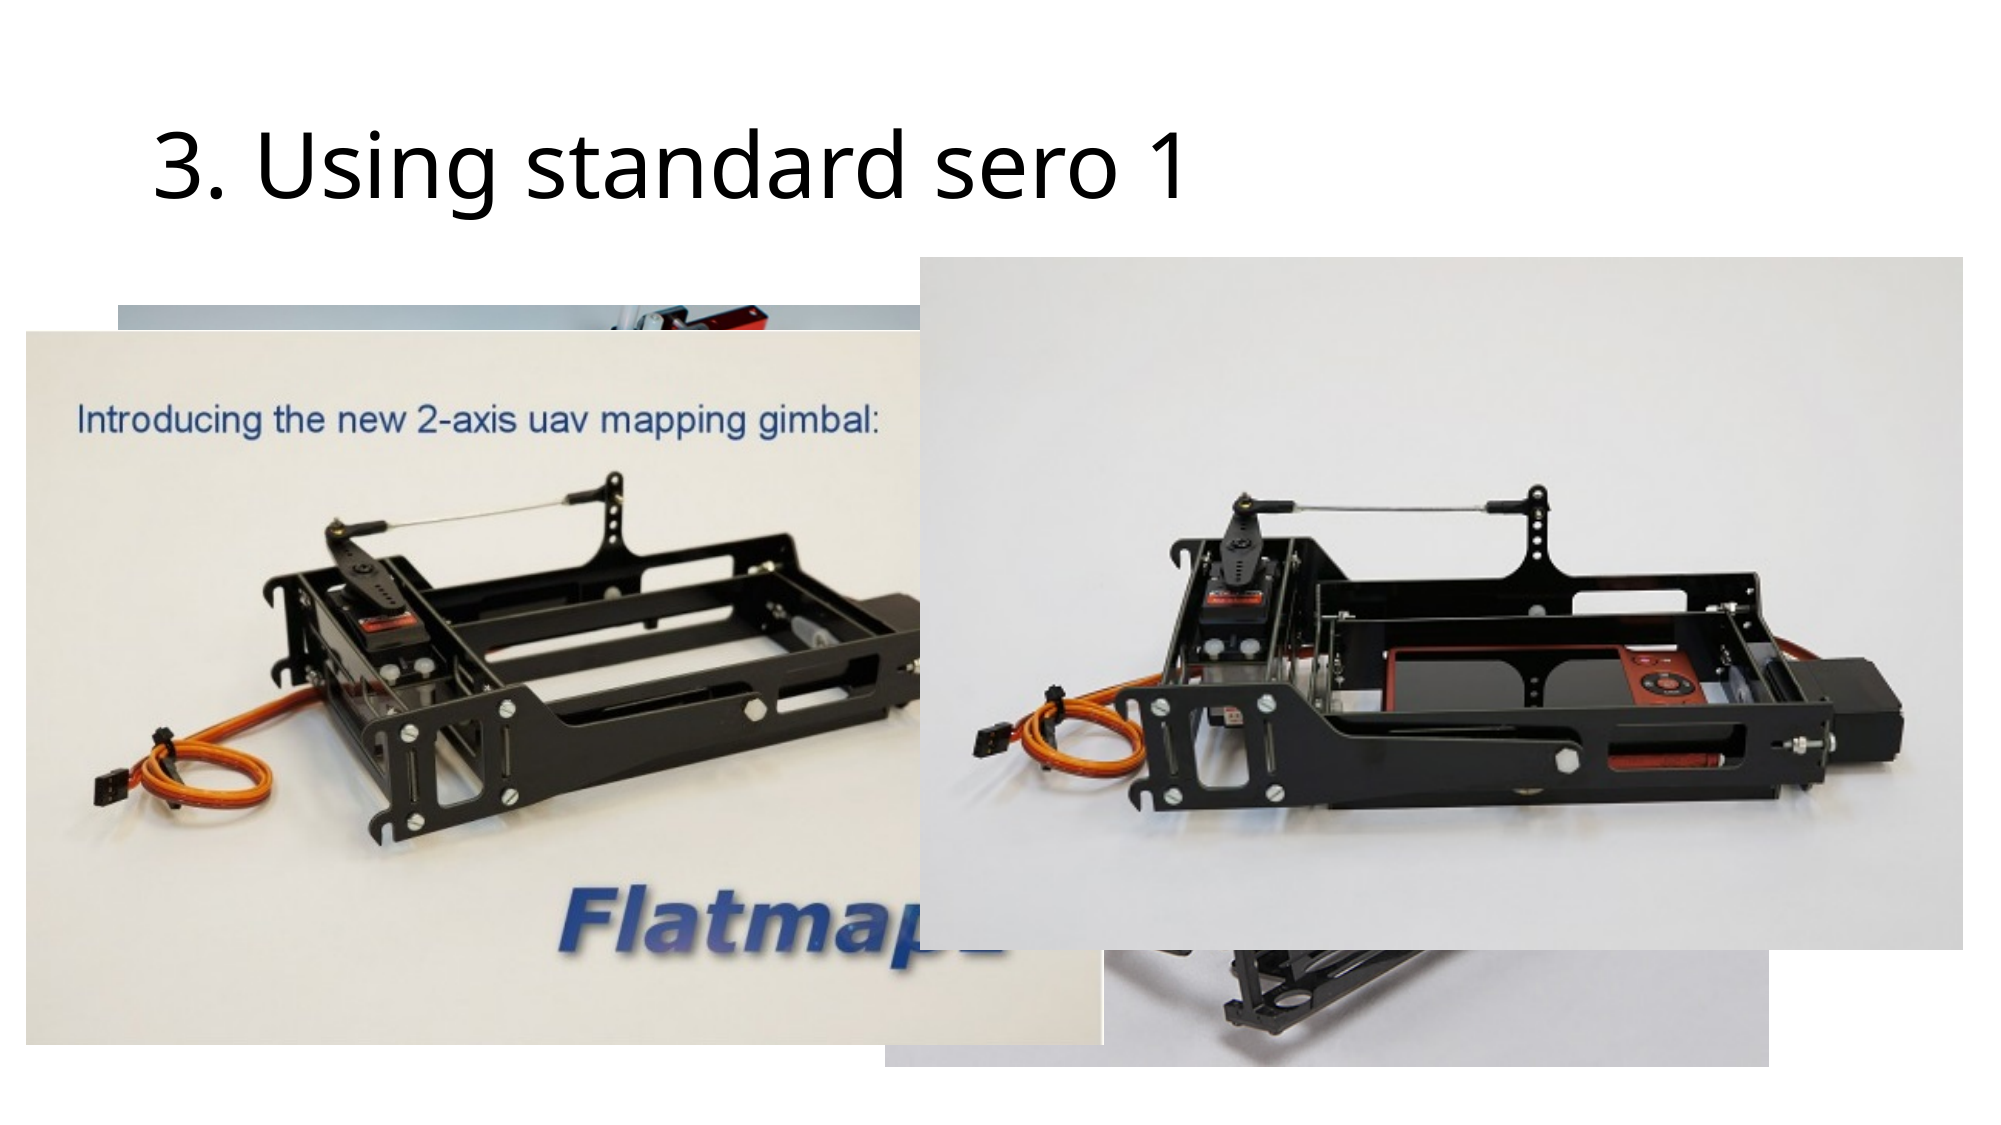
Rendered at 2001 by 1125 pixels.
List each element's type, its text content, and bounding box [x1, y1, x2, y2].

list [26, 330, 1104, 1045]
title 3. Using standard sero 1 [137, 59, 1863, 278]
picture [118, 257, 1963, 1067]
